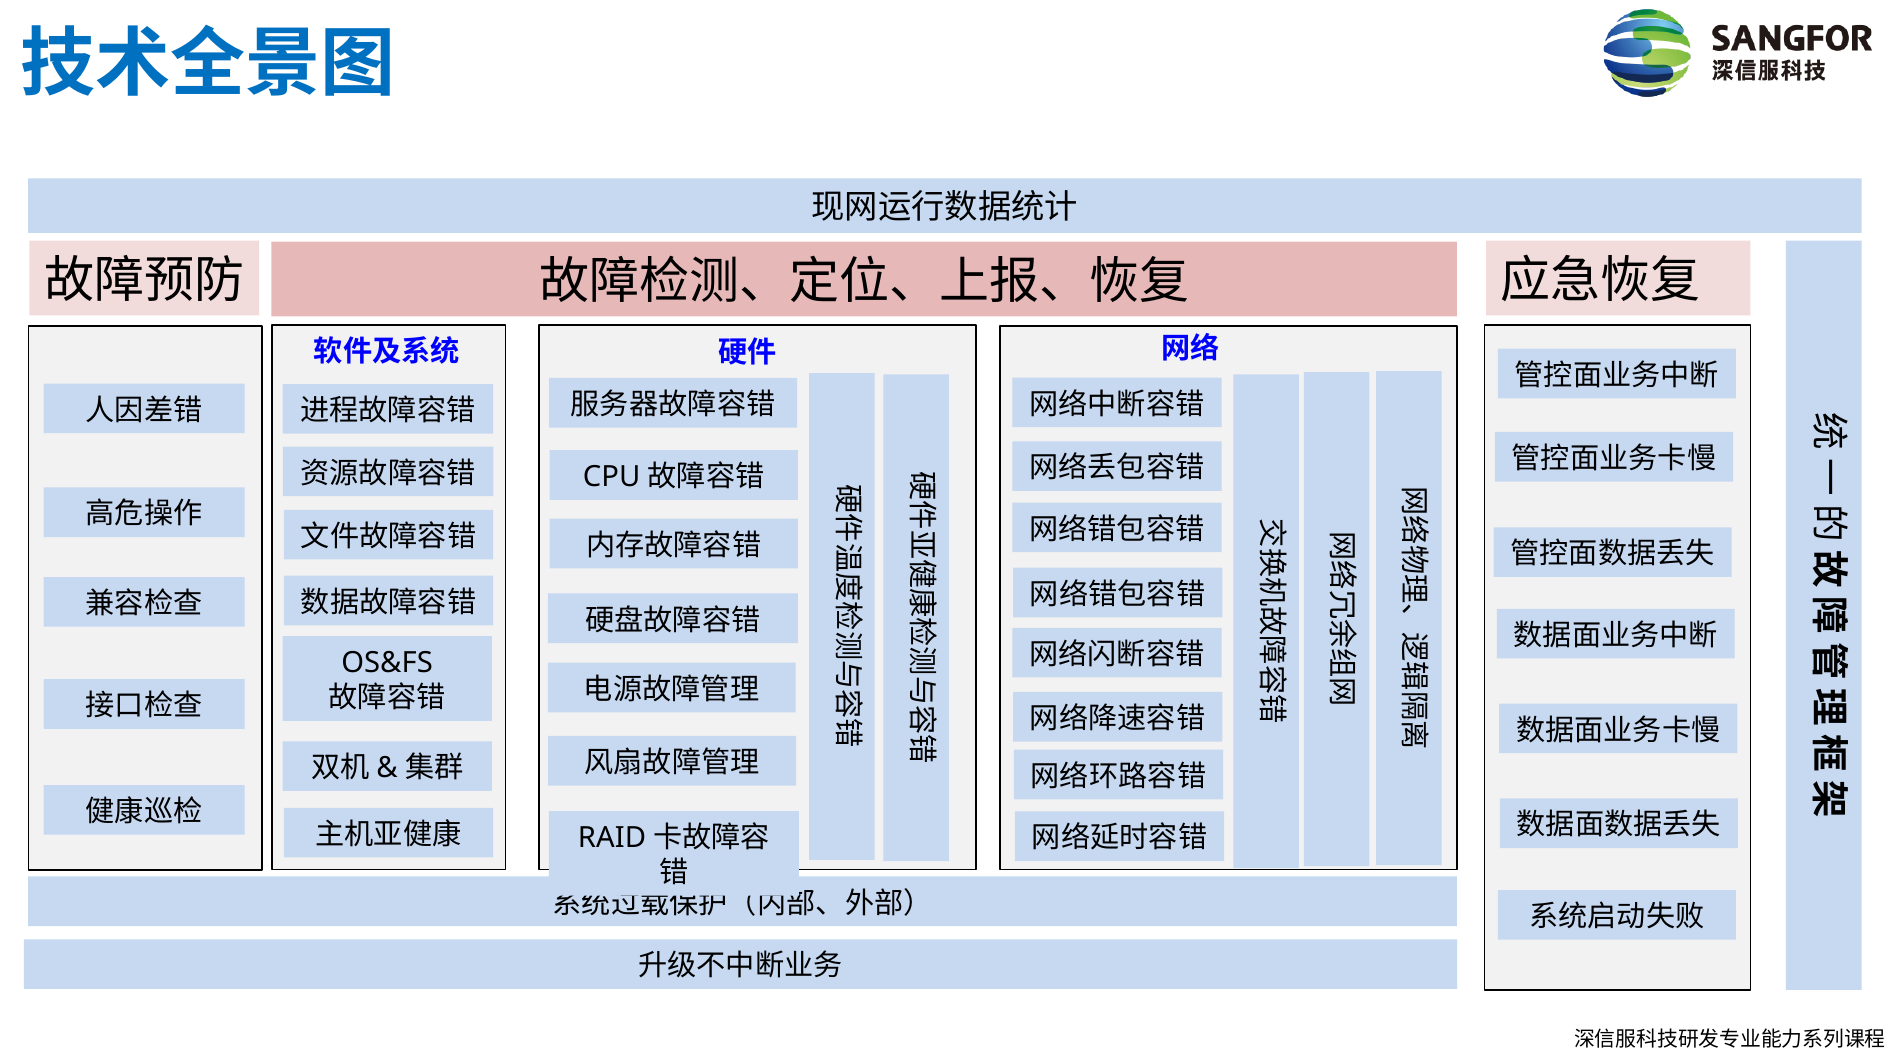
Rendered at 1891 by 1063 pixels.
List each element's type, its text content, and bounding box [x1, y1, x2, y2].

text_box 内存故障容错 [549, 518, 798, 569]
text_box 升级不中断业务 [23, 939, 1458, 989]
text_box 网络丢包容错 [1012, 441, 1222, 491]
picture [1597, 4, 1878, 102]
text_box 数据面业务中断 [1496, 608, 1735, 659]
text_box [1636, 982, 1891, 1018]
text_box 服务器故障容错 [549, 377, 798, 428]
text_box OS&FS 故障容错 [282, 636, 492, 721]
text_box 高危操作 [43, 487, 245, 538]
text_box 管控面数据丢失 [1493, 527, 1732, 577]
text_box 技术全景图 [5, 7, 750, 113]
text_box 电源故障管理 [547, 662, 796, 713]
text_box 网络 [1146, 322, 1235, 372]
text_box 文件故障容错 [283, 509, 494, 560]
text_box 硬件 [703, 325, 792, 376]
text_box CPU故障容错 [549, 450, 798, 500]
text_box 深信服科技研发专业能力系列课程 [1559, 1018, 1891, 1059]
text_box 系统过载保护（内部、外部） [28, 876, 1457, 927]
text_box 数据面数据丢失 [1499, 798, 1738, 849]
text_box 应急恢复 [1486, 240, 1751, 316]
text_box 交换机故障容错 [1233, 374, 1299, 869]
text_box 软件及系统 [299, 325, 476, 375]
text_box 双机&集群 [282, 741, 492, 791]
text_box 管控面业务卡慢 [1494, 431, 1734, 482]
text_box 网络中断容错 [1012, 377, 1222, 428]
text_box [28, 325, 262, 870]
text_box 人因差错 [43, 383, 245, 434]
text_box 网络延时容错 [1014, 811, 1225, 862]
text_box 网络错包容错 [1013, 567, 1223, 618]
text_box 统 一 的 故 障 管 理 框 架 [1785, 240, 1862, 990]
text_box 管控面业务中断 [1497, 348, 1736, 399]
text_box 现网运行数据统计 [28, 178, 1862, 233]
text_box 主机亚健康 [283, 807, 494, 858]
text_box 系统启动失败 [1497, 890, 1736, 940]
text_box [271, 325, 506, 870]
text_box 网络环路容错 [1013, 749, 1224, 800]
text_box [999, 325, 1457, 870]
text_box 数据面业务卡慢 [1499, 703, 1738, 754]
text_box 硬件温度检测与容错 [809, 373, 875, 860]
text_box 资源故障容错 [282, 446, 494, 497]
text_box RAID卡故障容错 [548, 811, 799, 896]
text_box 网络错包容错 [1012, 502, 1222, 553]
text_box 故障检测、定位、上报、恢复 [271, 241, 1457, 317]
text_box [538, 325, 976, 870]
text_box 接口检查 [43, 679, 245, 729]
text_box 网络冗余组网 [1303, 372, 1370, 867]
text_box 网络闪断容错 [1012, 627, 1222, 678]
text_box 硬盘故障容错 [547, 593, 798, 644]
text_box 网络降速容错 [1013, 691, 1223, 742]
text_box 兼容检查 [43, 577, 245, 627]
text_box 进程故障容错 [282, 384, 494, 434]
text_box 健康巡检 [43, 785, 245, 835]
text_box 故障预防 [29, 240, 260, 316]
text_box 数据故障容错 [283, 575, 494, 626]
text_box [1484, 325, 1751, 990]
text_box 硬件亚健康检测与容错 [883, 374, 949, 862]
text_box 网络物理、逻辑隔离 [1376, 371, 1442, 866]
text_box 风扇故障管理 [548, 735, 797, 786]
